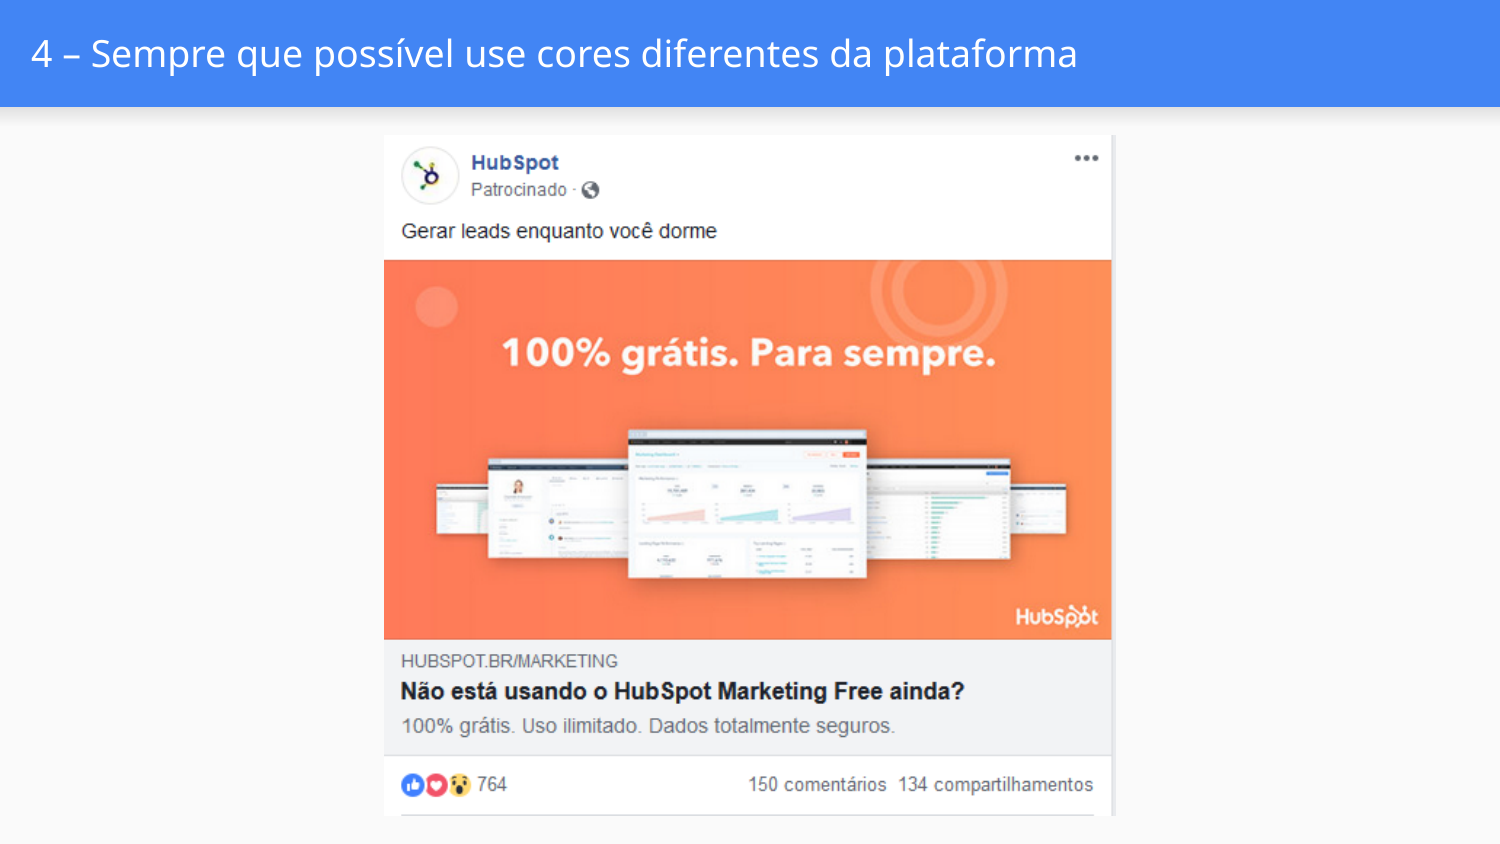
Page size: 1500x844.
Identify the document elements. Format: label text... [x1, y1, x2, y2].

picture [384, 135, 1116, 817]
title 4 – Sempre que possível use cores diferentes da plataforma [16, 2, 1464, 102]
